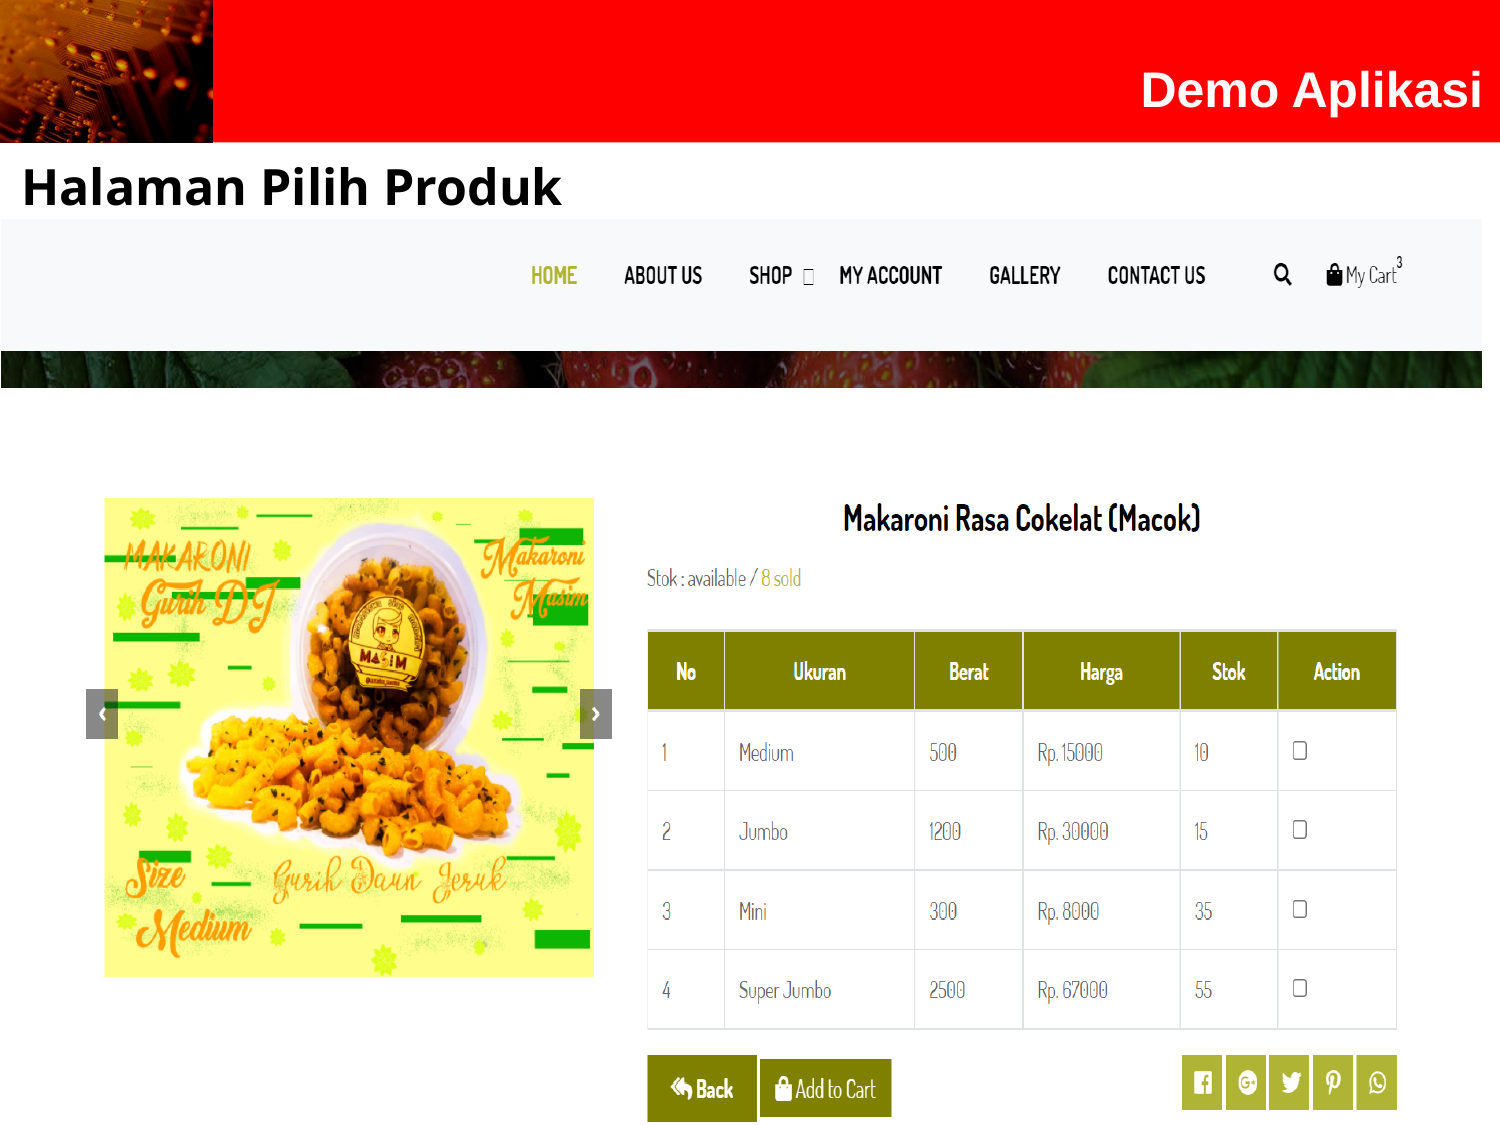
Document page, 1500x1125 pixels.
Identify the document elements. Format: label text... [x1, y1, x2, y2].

text_box Halaman Pilih Produk [0, 147, 1499, 1125]
picture [0, 0, 213, 143]
picture [1, 219, 1482, 1125]
text_box Demo Aplikasi [225, 49, 1499, 138]
